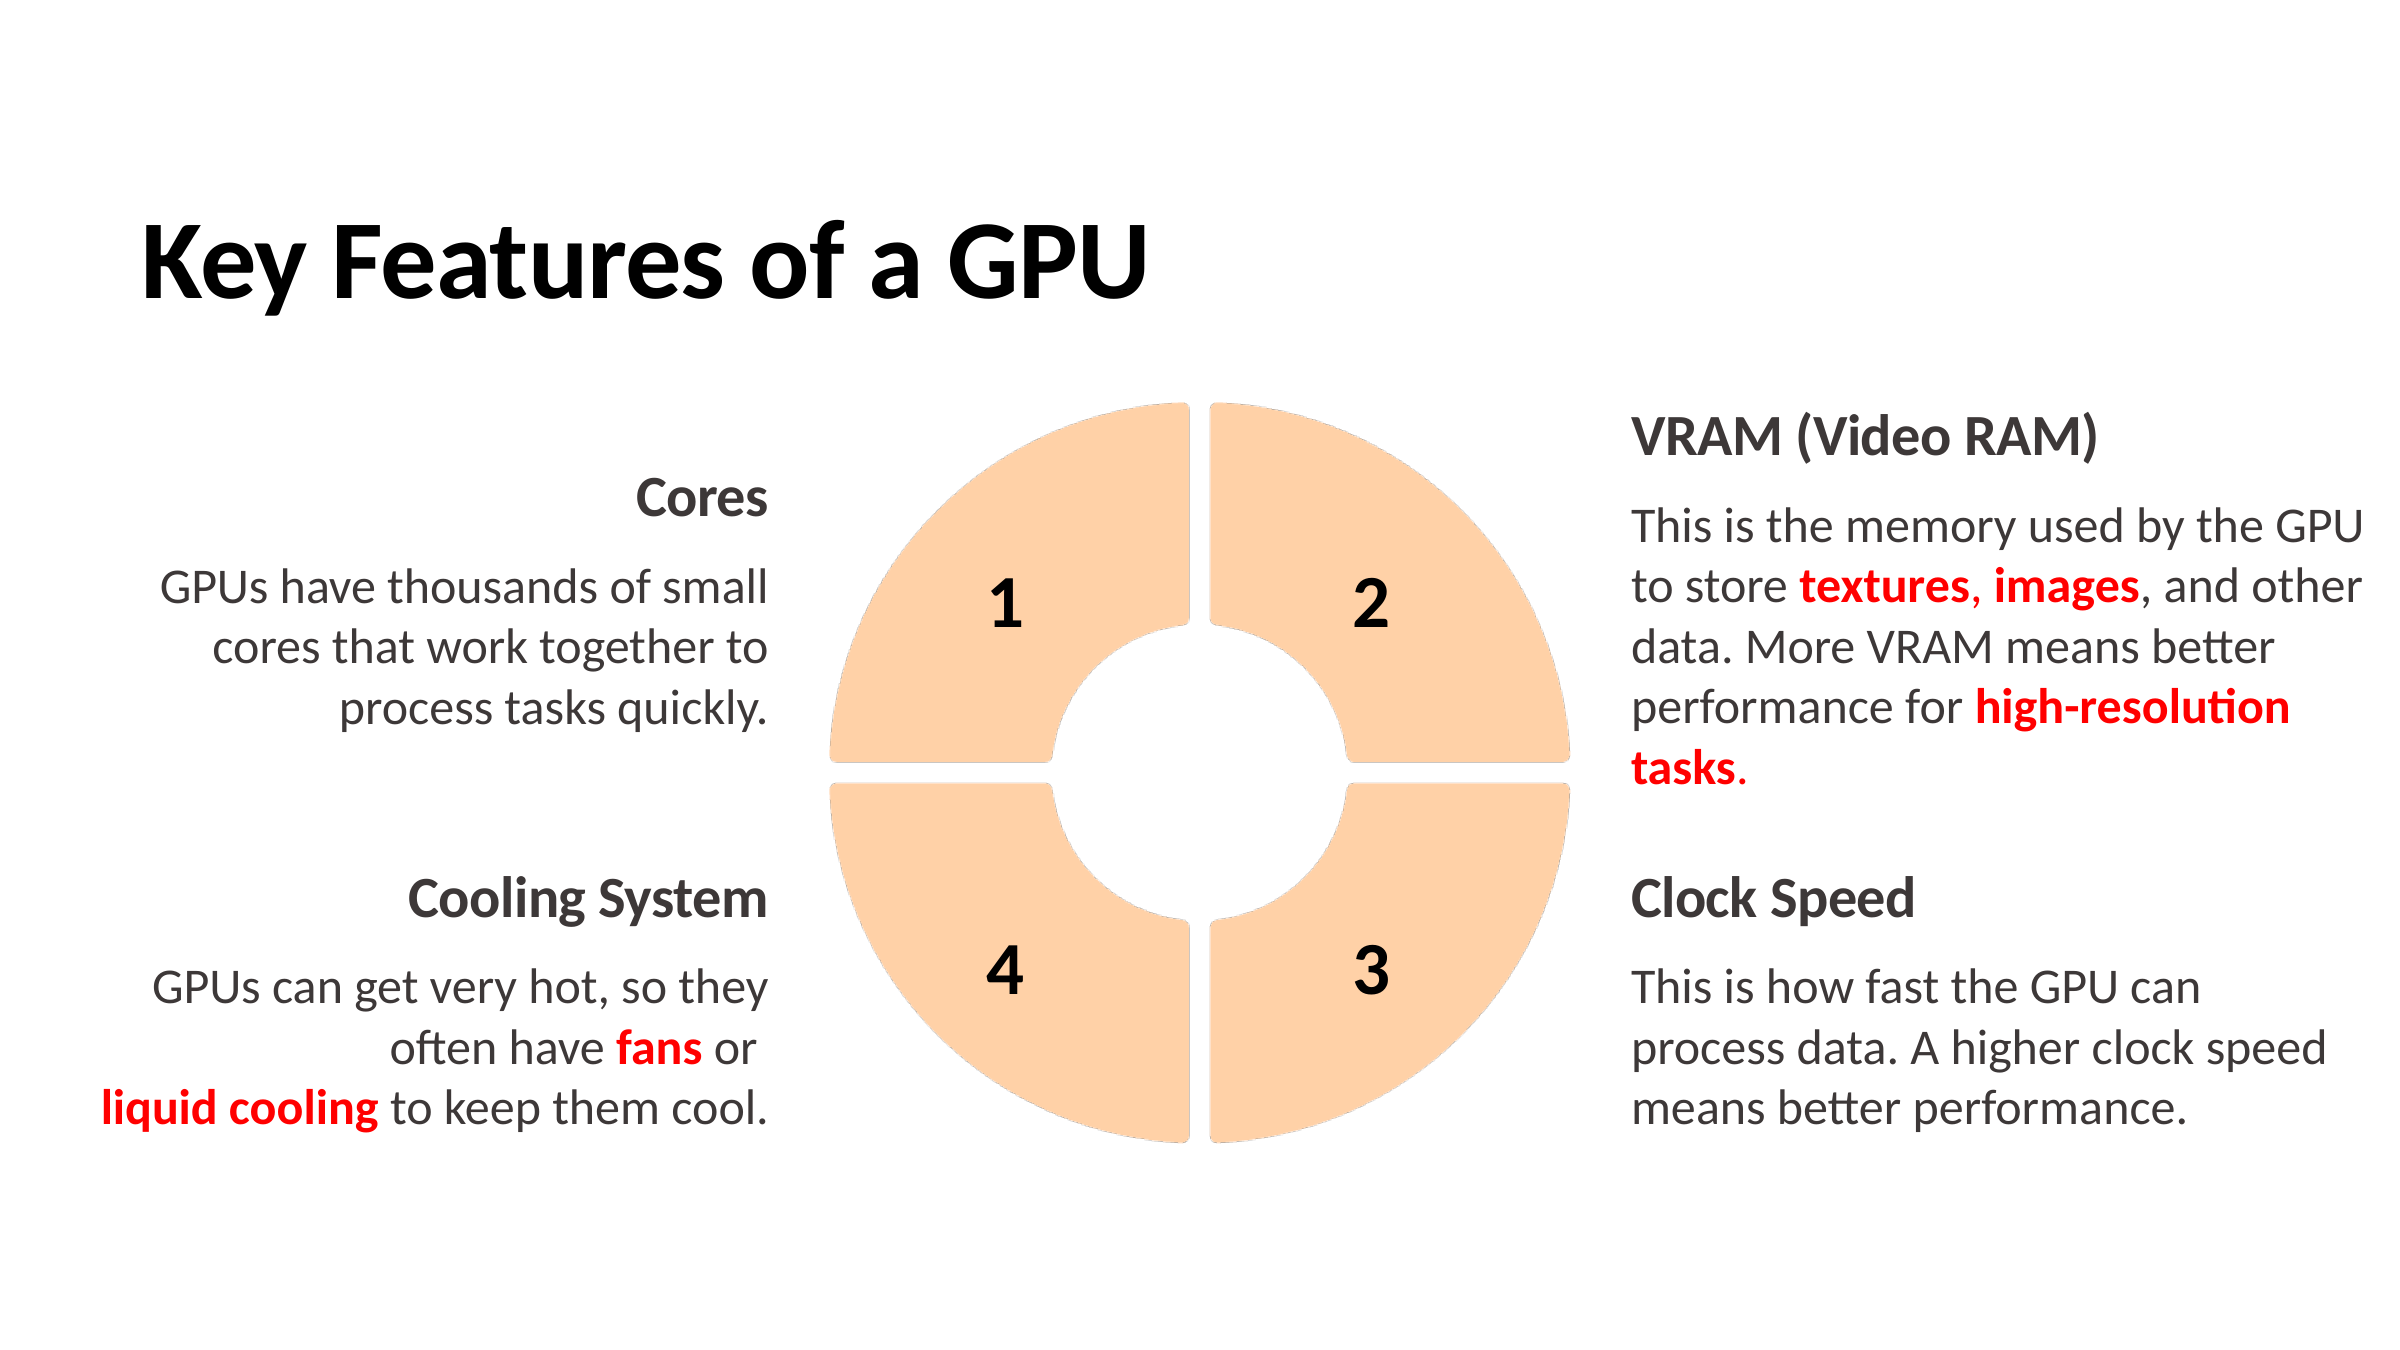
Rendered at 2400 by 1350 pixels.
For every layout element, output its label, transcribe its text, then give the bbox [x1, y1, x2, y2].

text_box Cooling System [308, 871, 769, 930]
text_box Key Features of a GPU [141, 206, 1188, 322]
picture [829, 402, 1571, 1144]
text_box This is how fast the GPU can process data. A higher clock speed means better performance. [1631, 953, 2336, 1136]
text_box GPUs have thousands of small cores that work together to process tasks quickly. [141, 552, 769, 735]
text_box Cores [308, 470, 769, 529]
text_box Clock Speed [1631, 871, 2092, 930]
text_box GPUs can get very hot, so they often have fans or liquid cooling to keep them cool. [63, 953, 769, 1136]
text_box This is the memory used by the GPU to store textures, images, and other data. More VRAM means better performance for high-resolution tasks. [1631, 492, 2372, 796]
text_box VRAM (Video RAM) [1631, 410, 2092, 468]
